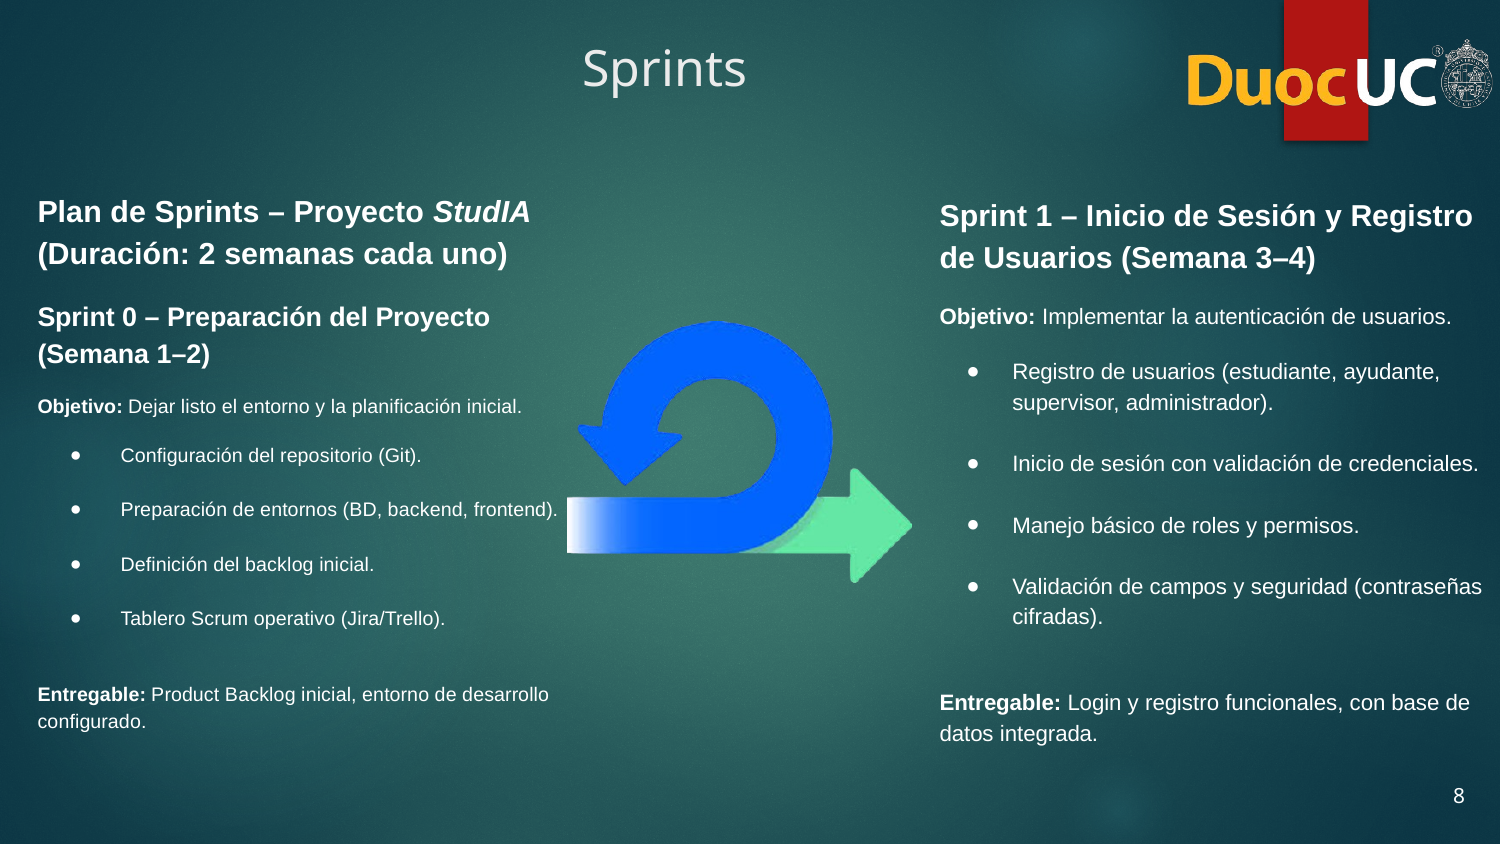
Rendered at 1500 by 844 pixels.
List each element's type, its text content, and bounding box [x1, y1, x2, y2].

slide_number ‹#› [1389, 778, 1480, 830]
list Sprint 1 – Inicio de Sesión y Registro de Usuarios (Semana 3–4) Objetivo: Implementar la autenticación de usuarios. Registro de usuarios (estudiante, ayudante, supervisor, administrador). Inicio de sesión con validación de credenciales. Manejo básico de roles y permisos. Validación de campos y seguridad (contraseñas cifradas). Entregable: Login y registro funcionales, con base de datos integrada. [924, 175, 1500, 778]
title Sprints [567, 21, 1143, 172]
picture [0, 0, 1500, 844]
list Plan de Sprints – Proyecto StudIA (Duración: 2 semanas cada uno) Sprint 0 – Preparación del Proyecto (Semana 1–2) Objetivo: Dejar listo el entorno y la planificación inicial. Configuración del repositorio (Git). Preparación de entornos (BD, backend, frontend). Definición del backlog inicial. Tablero Scrum operativo (Jira/Trello). Entregable: Product Backlog inicial, entorno de desarrollo configurado. [22, 171, 585, 756]
text_box [1143, 0, 1500, 270]
